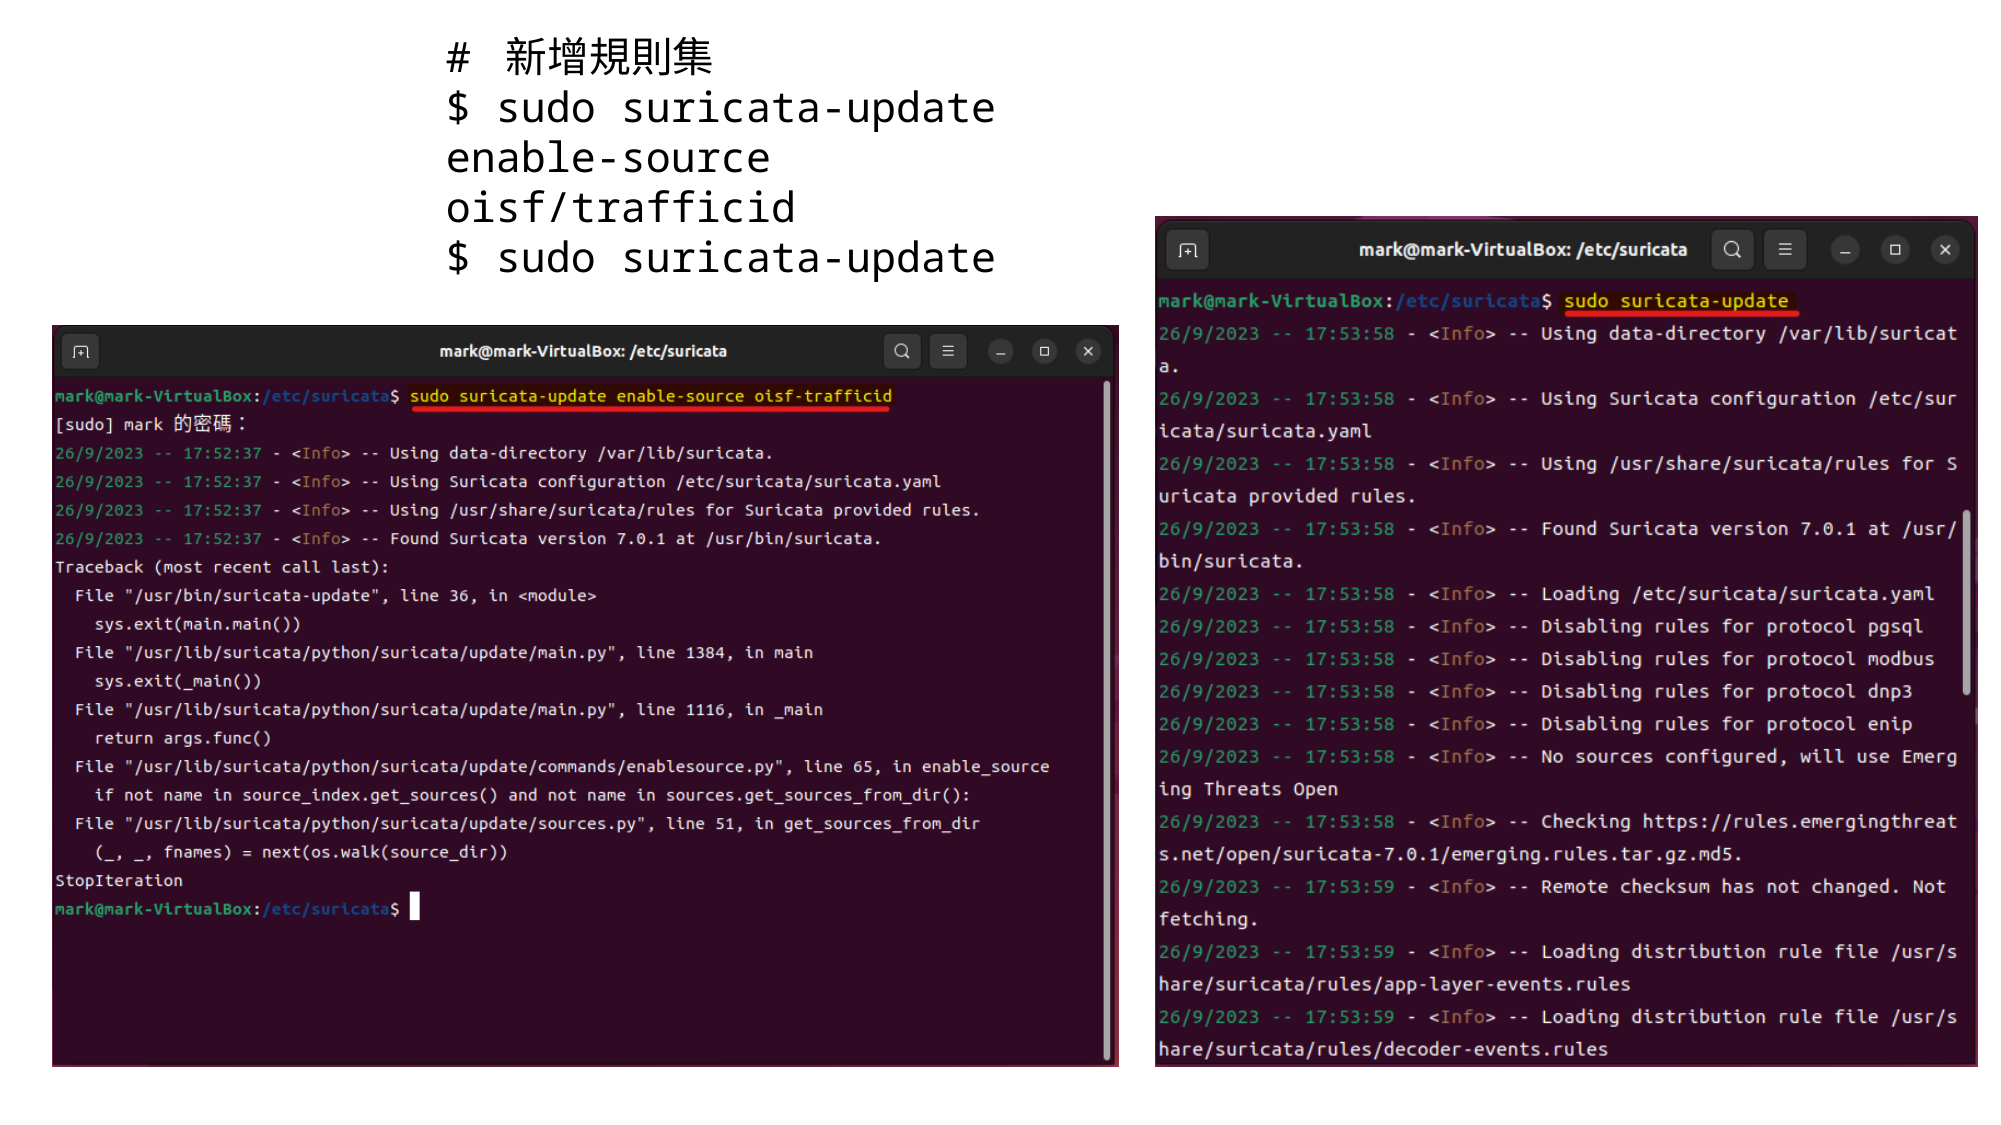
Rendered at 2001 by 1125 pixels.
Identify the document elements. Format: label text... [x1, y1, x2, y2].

picture [1155, 216, 1978, 1067]
text_box # 新增規則集 $ sudo suricata-update enable-source oisf/trafficid $ sudo suricata-update [431, 23, 1072, 289]
picture [52, 325, 1119, 1067]
